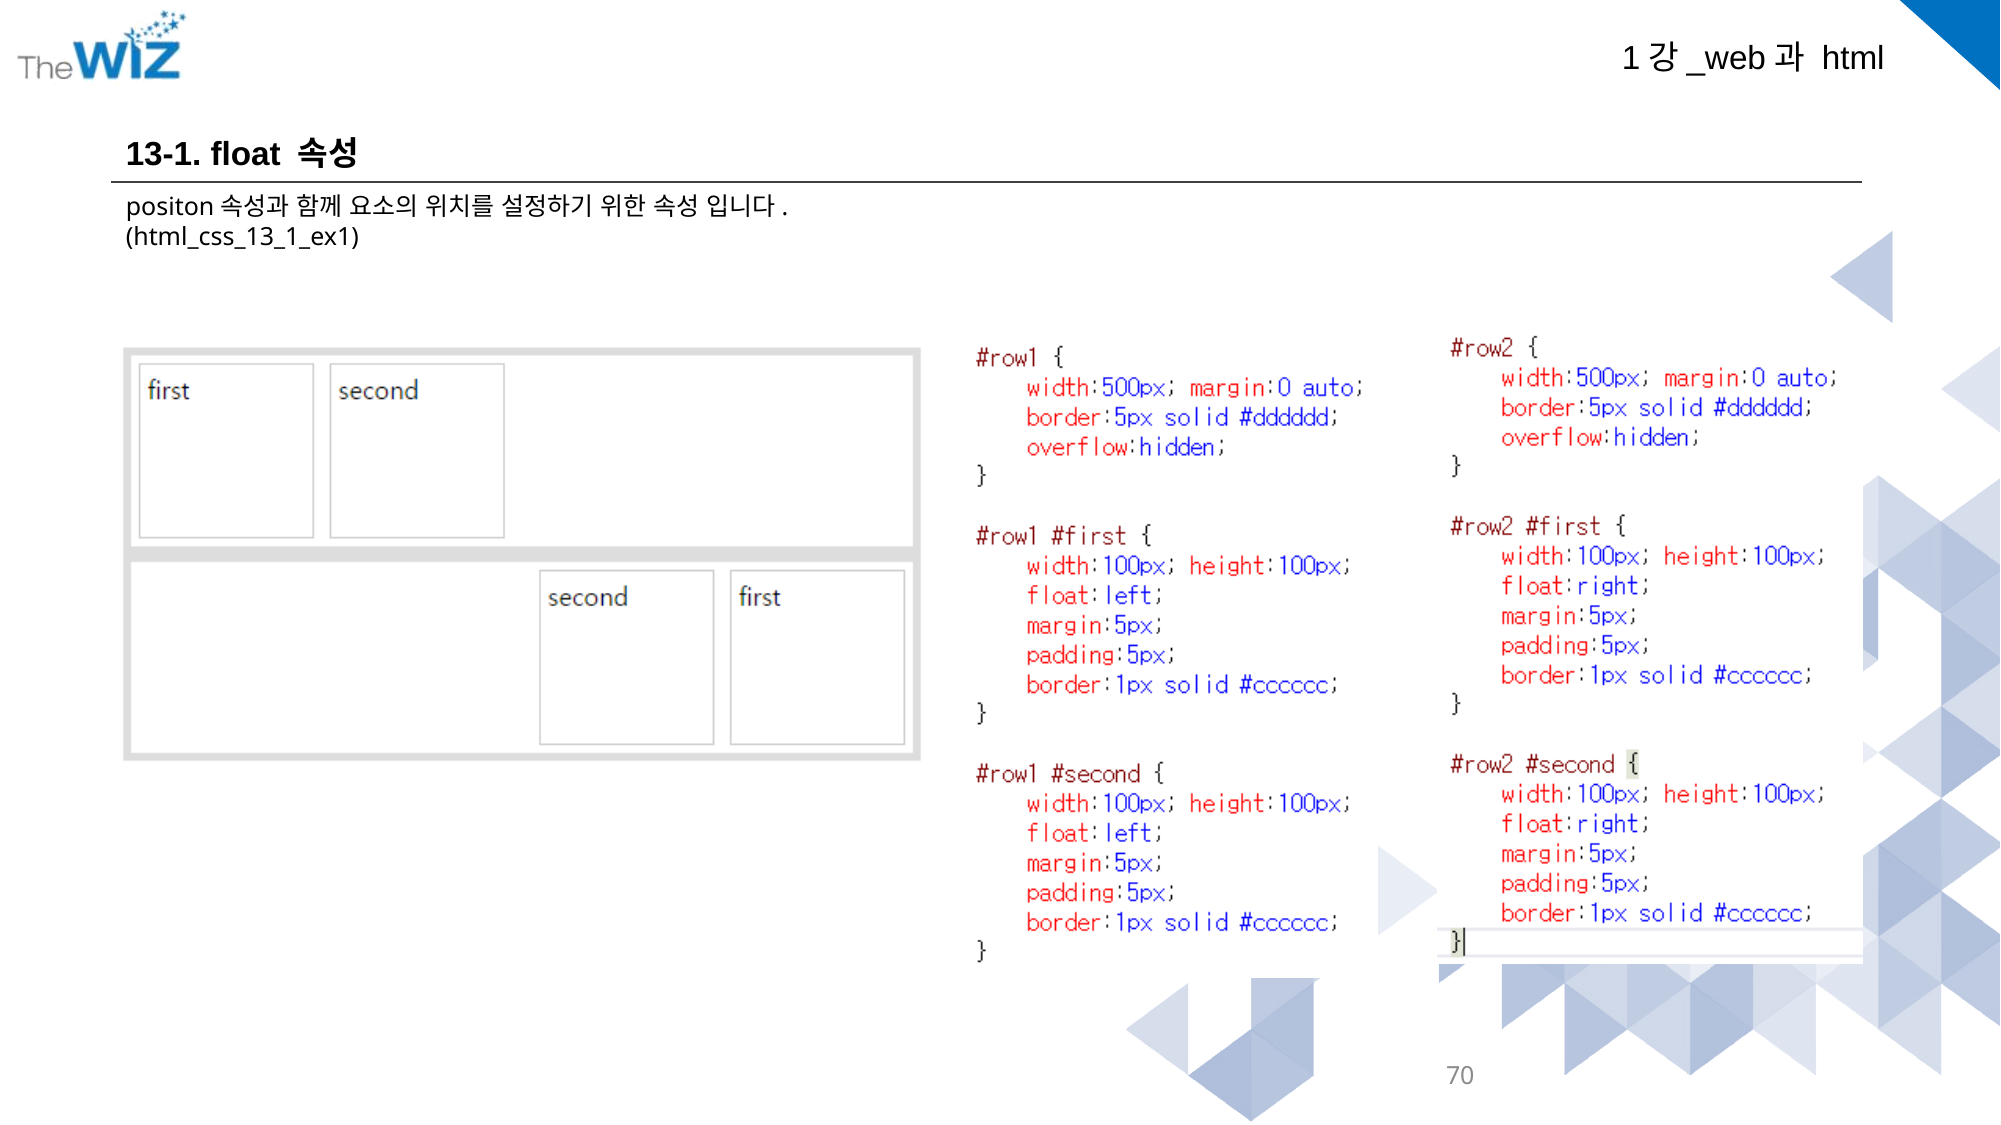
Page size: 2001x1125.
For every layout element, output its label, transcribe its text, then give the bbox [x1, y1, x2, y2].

picture [0, 0, 215, 90]
picture [1437, 327, 1863, 964]
slide_number 70 [1039, 1046, 1490, 1107]
picture [111, 340, 932, 772]
text_box 13-1. float 속성 [111, 124, 1863, 180]
text_box positon속성과 함께 요소의 위치를 설정하기 위한 속성 입니다. (html_css_13_1_ex1) [111, 183, 1863, 258]
picture [964, 340, 1378, 978]
